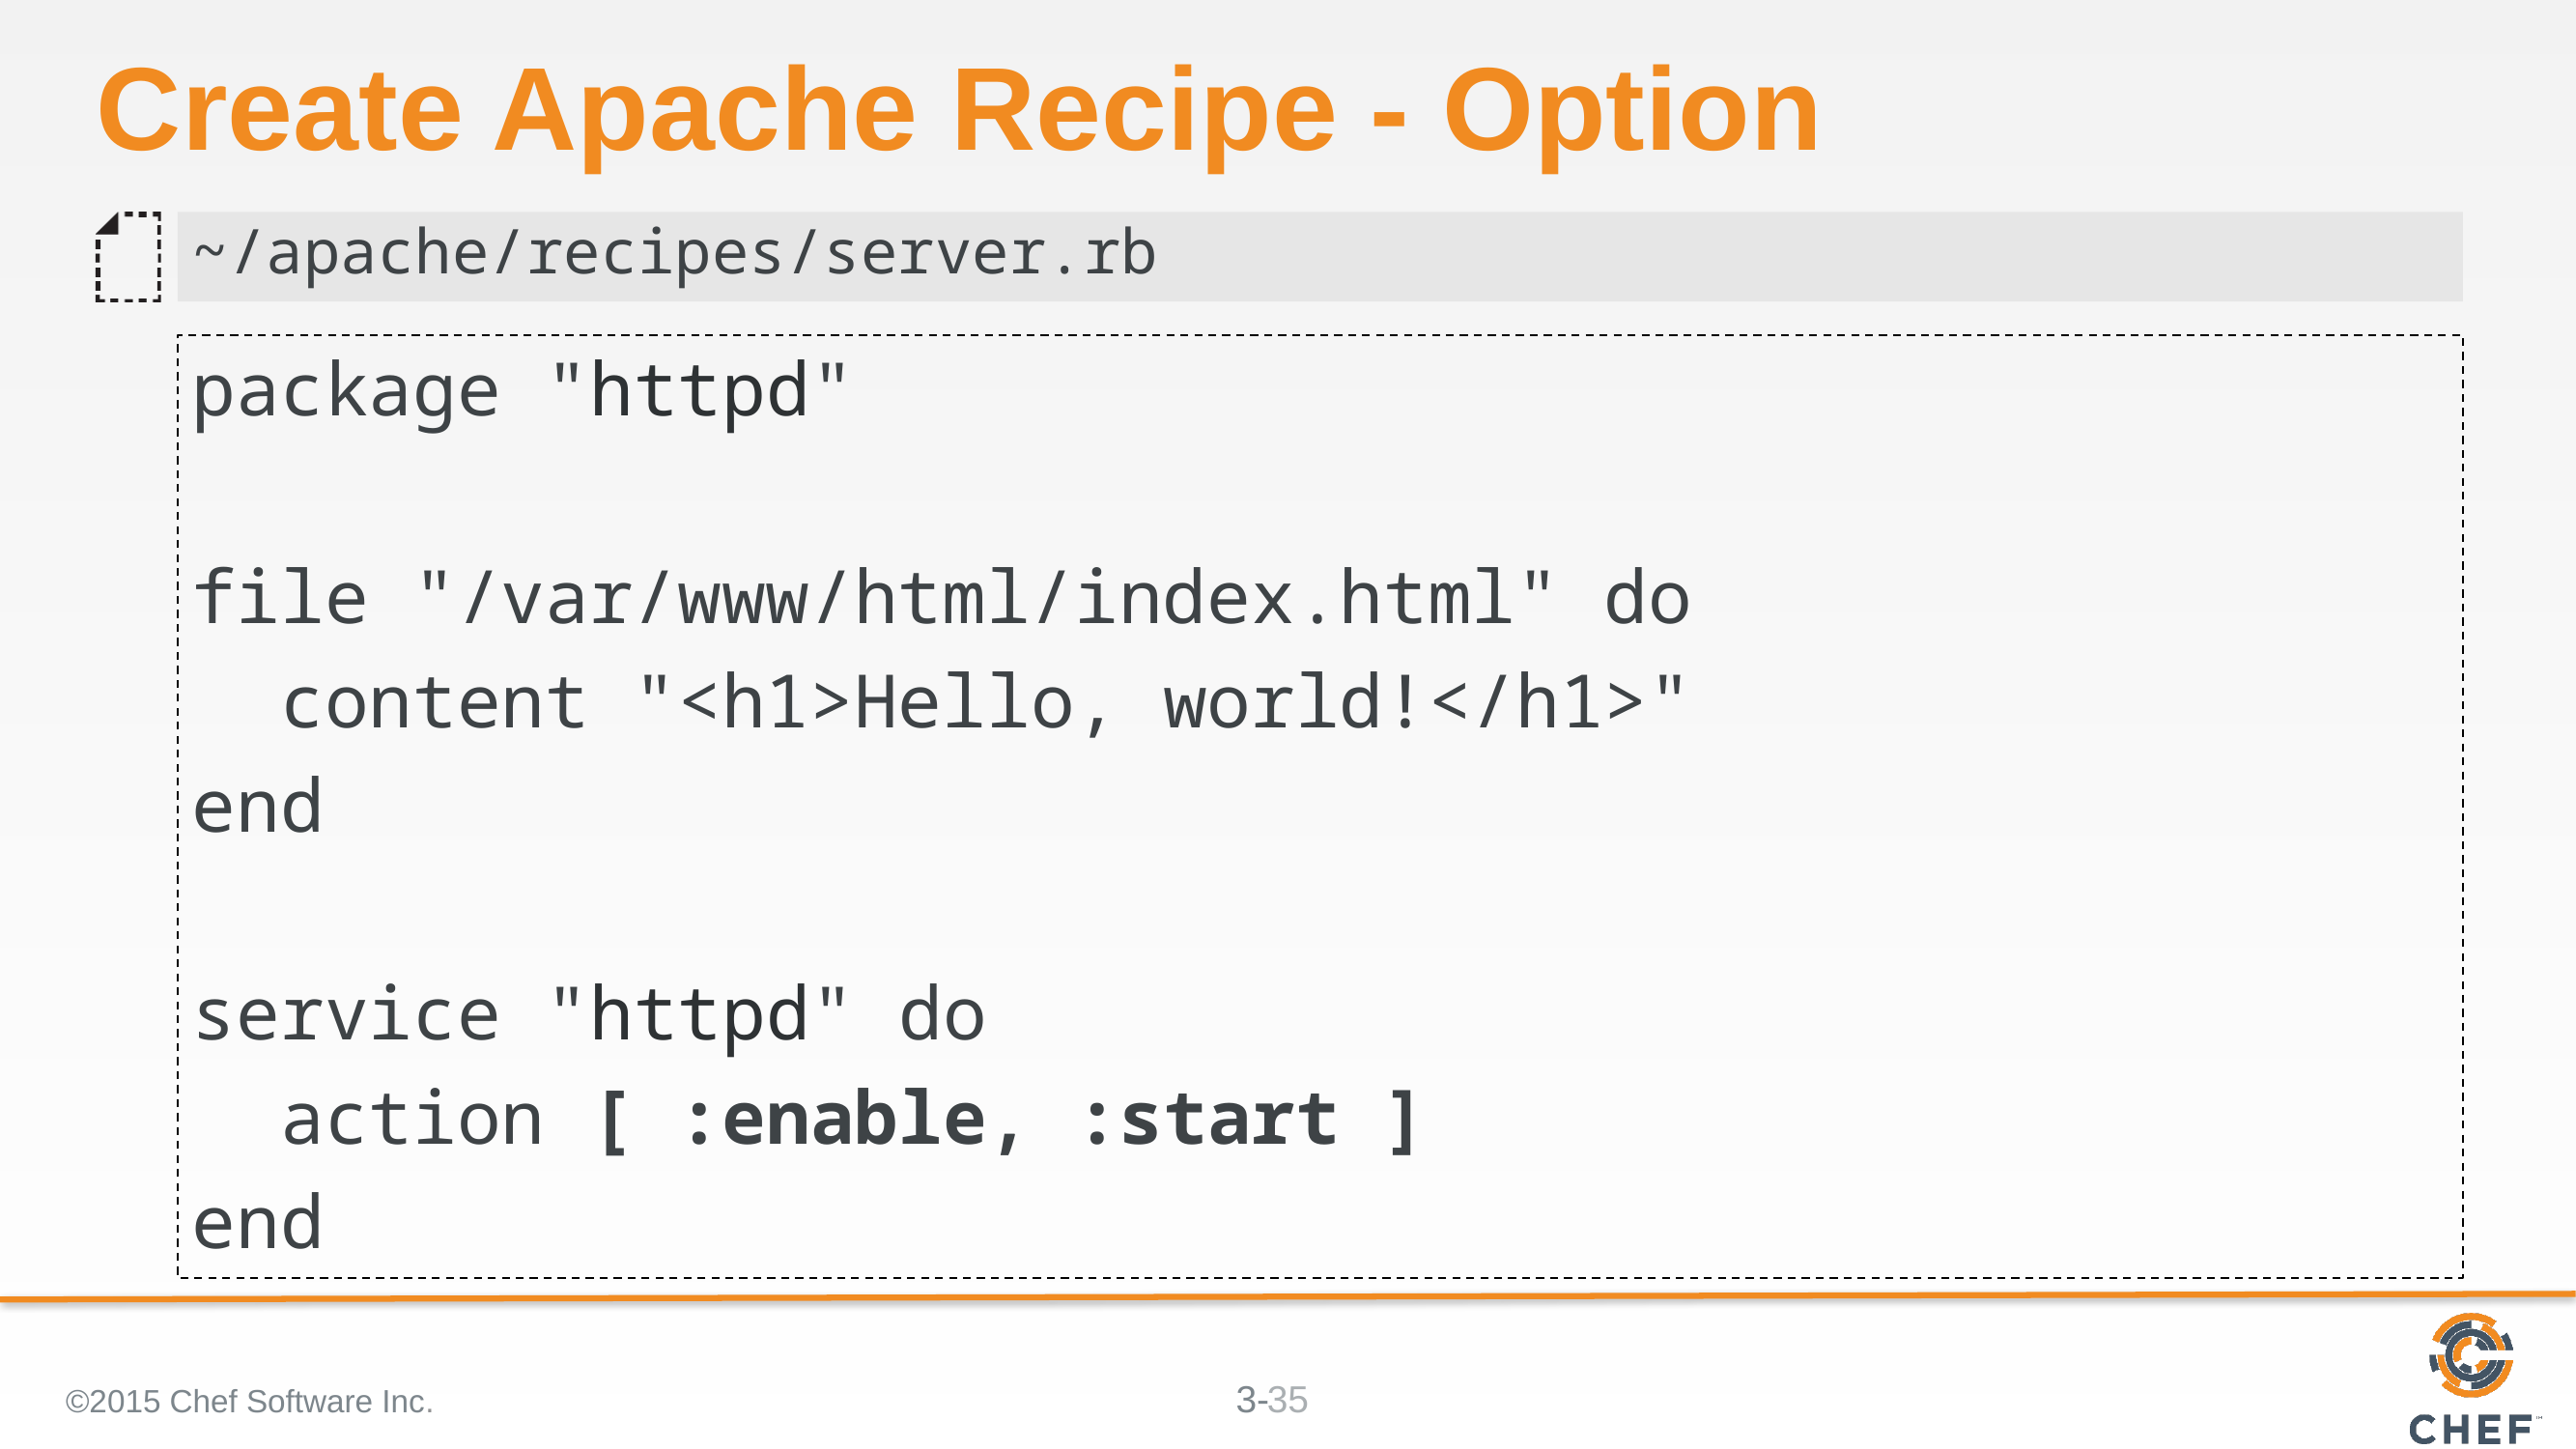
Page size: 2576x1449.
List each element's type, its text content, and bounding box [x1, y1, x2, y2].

slide_number 35 [998, 1359, 1578, 1437]
list ~/apache/recipes/server.rb [177, 212, 2463, 302]
footer ©2015 Chef Software Inc. [51, 1359, 952, 1440]
list package "httpd" file "/var/www/html/index.html" do content "<h1>Hello, world!</h1>" end service "httpd" do action [ :enable, :start ] end [177, 334, 2464, 1279]
title Create Apache Recipe - Option [96, 48, 2463, 180]
picture [2399, 1297, 2550, 1449]
